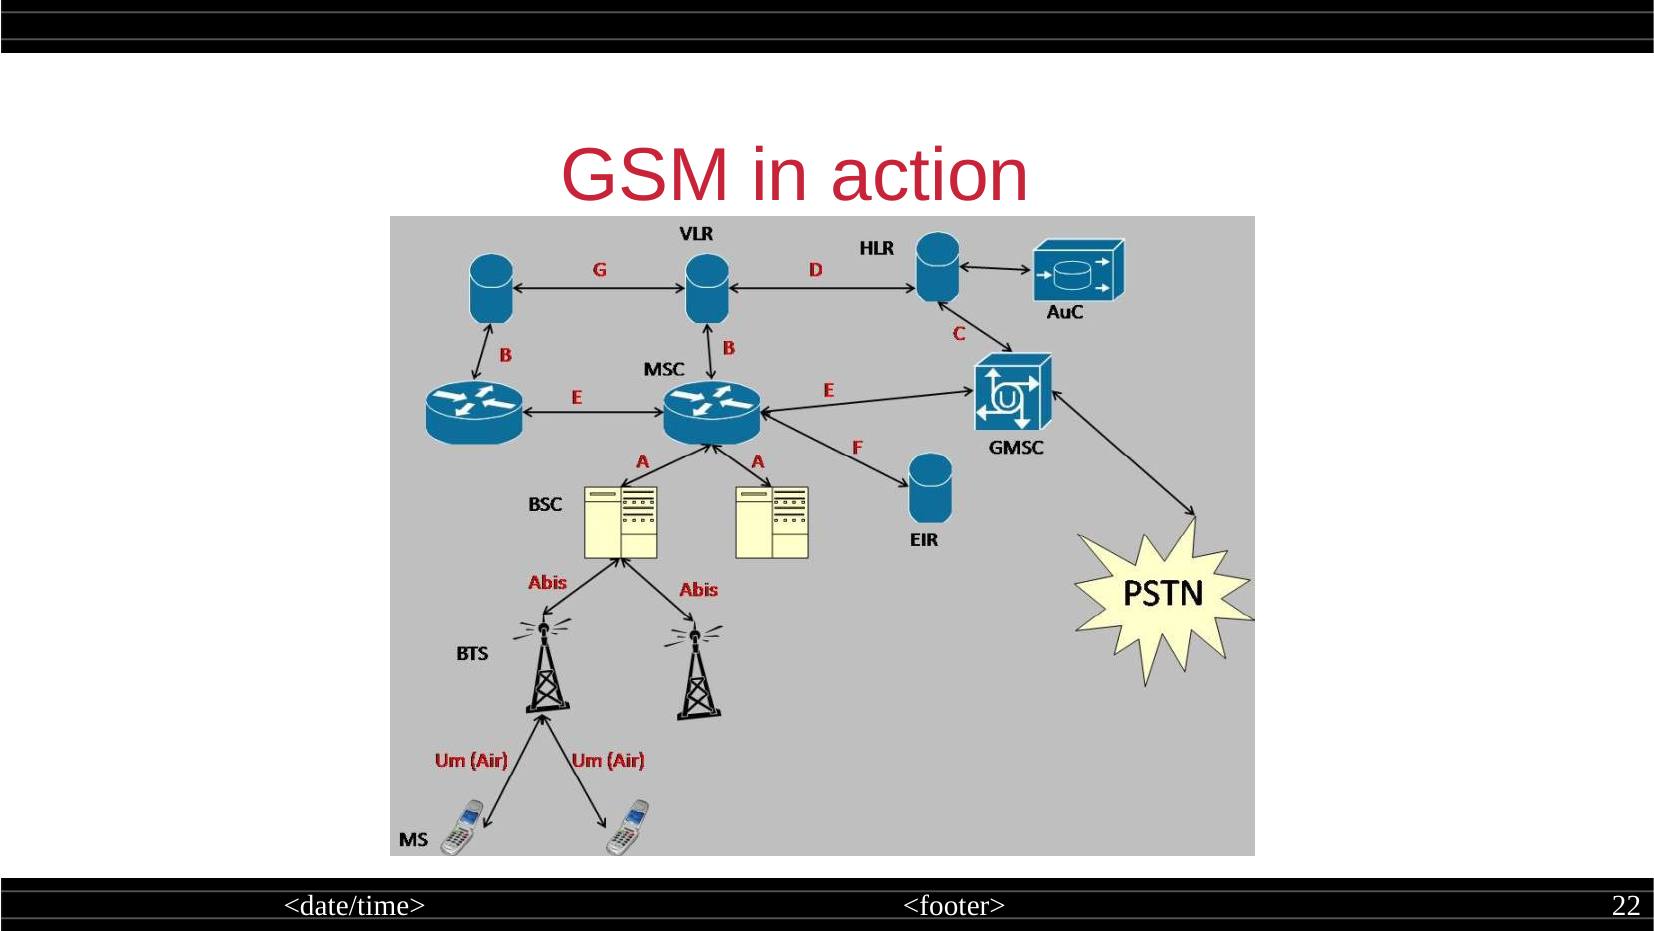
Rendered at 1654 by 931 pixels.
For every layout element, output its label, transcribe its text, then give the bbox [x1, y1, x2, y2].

picture [389, 216, 1255, 856]
picture [1, 878, 1654, 931]
text_box GSM in action [82, 92, 1571, 248]
picture [1, 0, 1654, 53]
